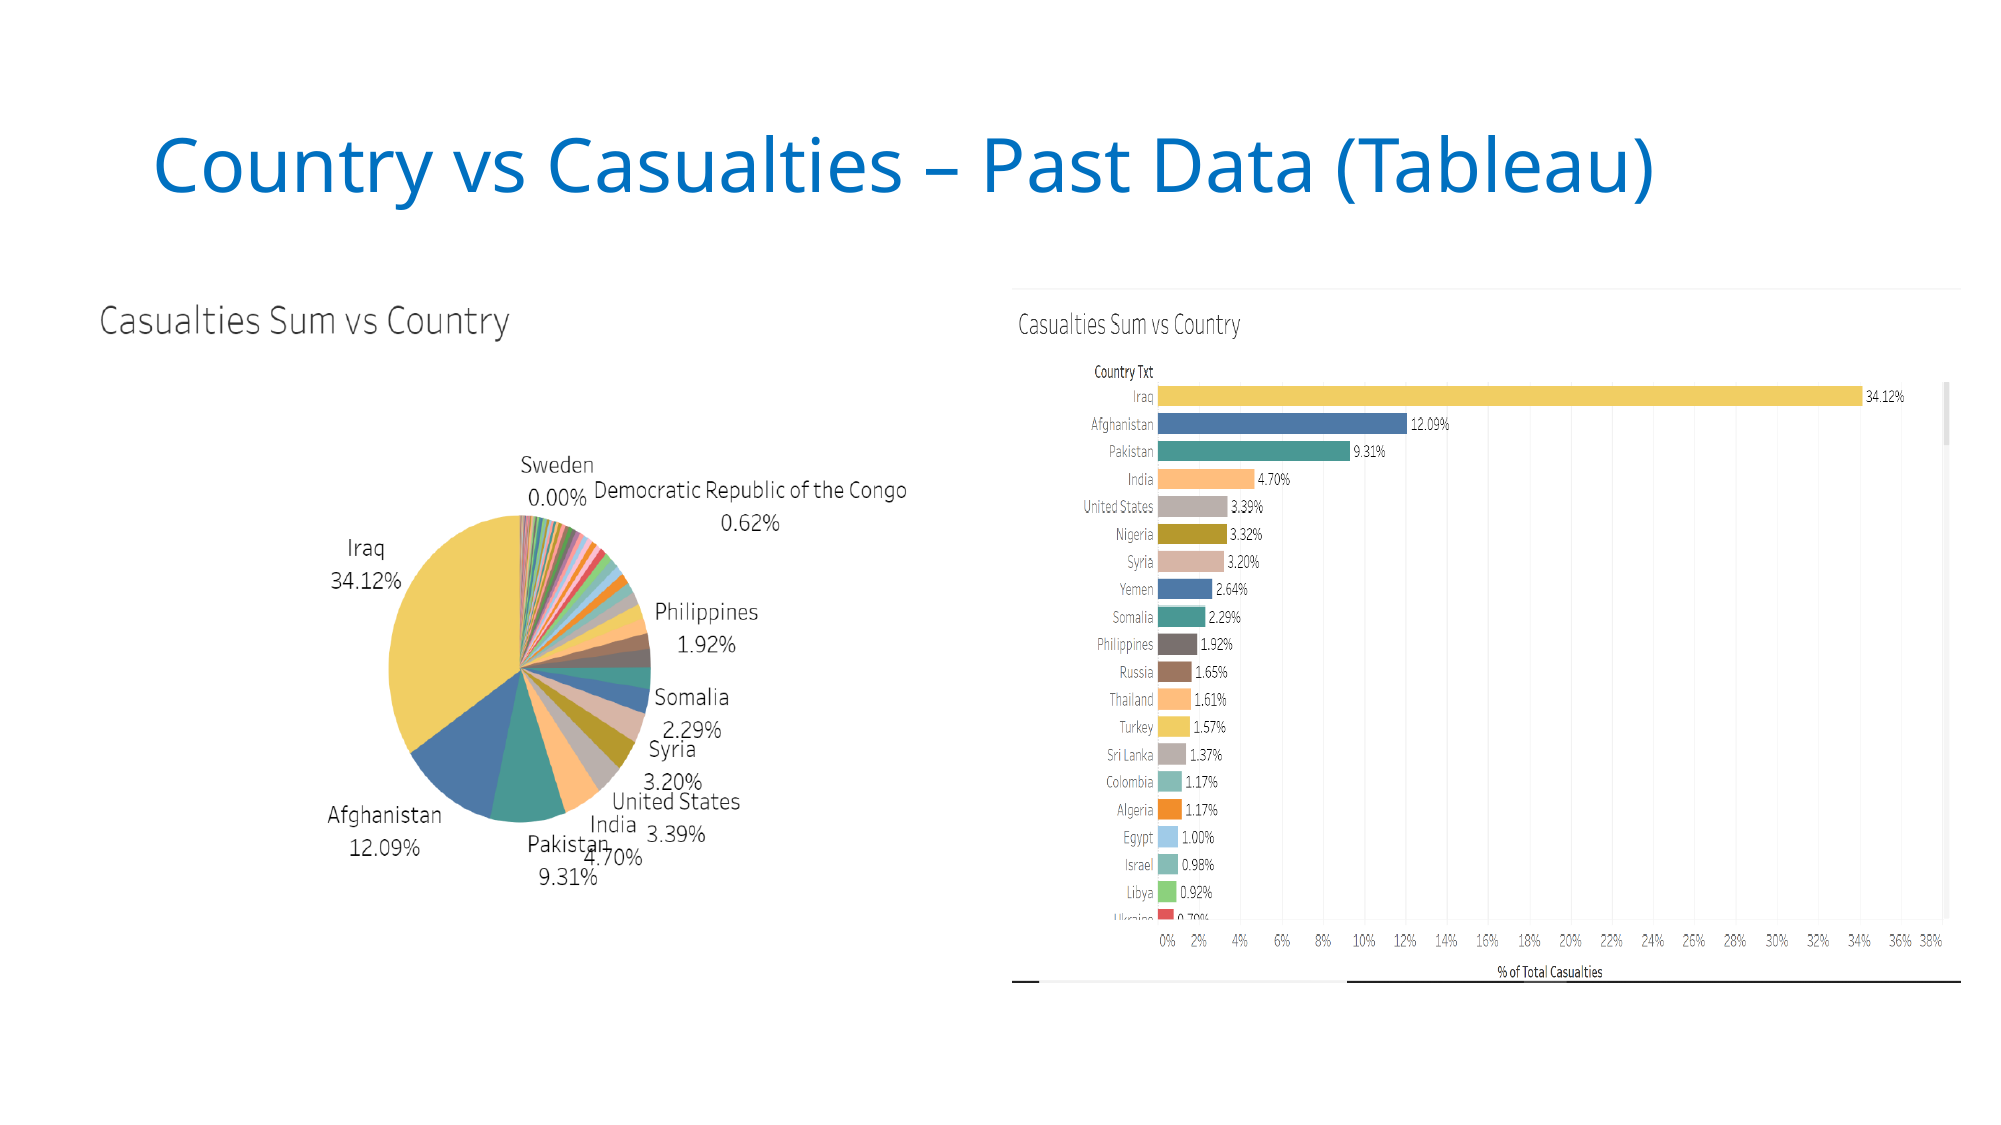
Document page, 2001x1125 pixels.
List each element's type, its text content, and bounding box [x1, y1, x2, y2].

title Country vs Casualties – Past Data (Tableau) [137, 59, 1863, 278]
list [1012, 277, 1961, 983]
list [95, 277, 978, 983]
